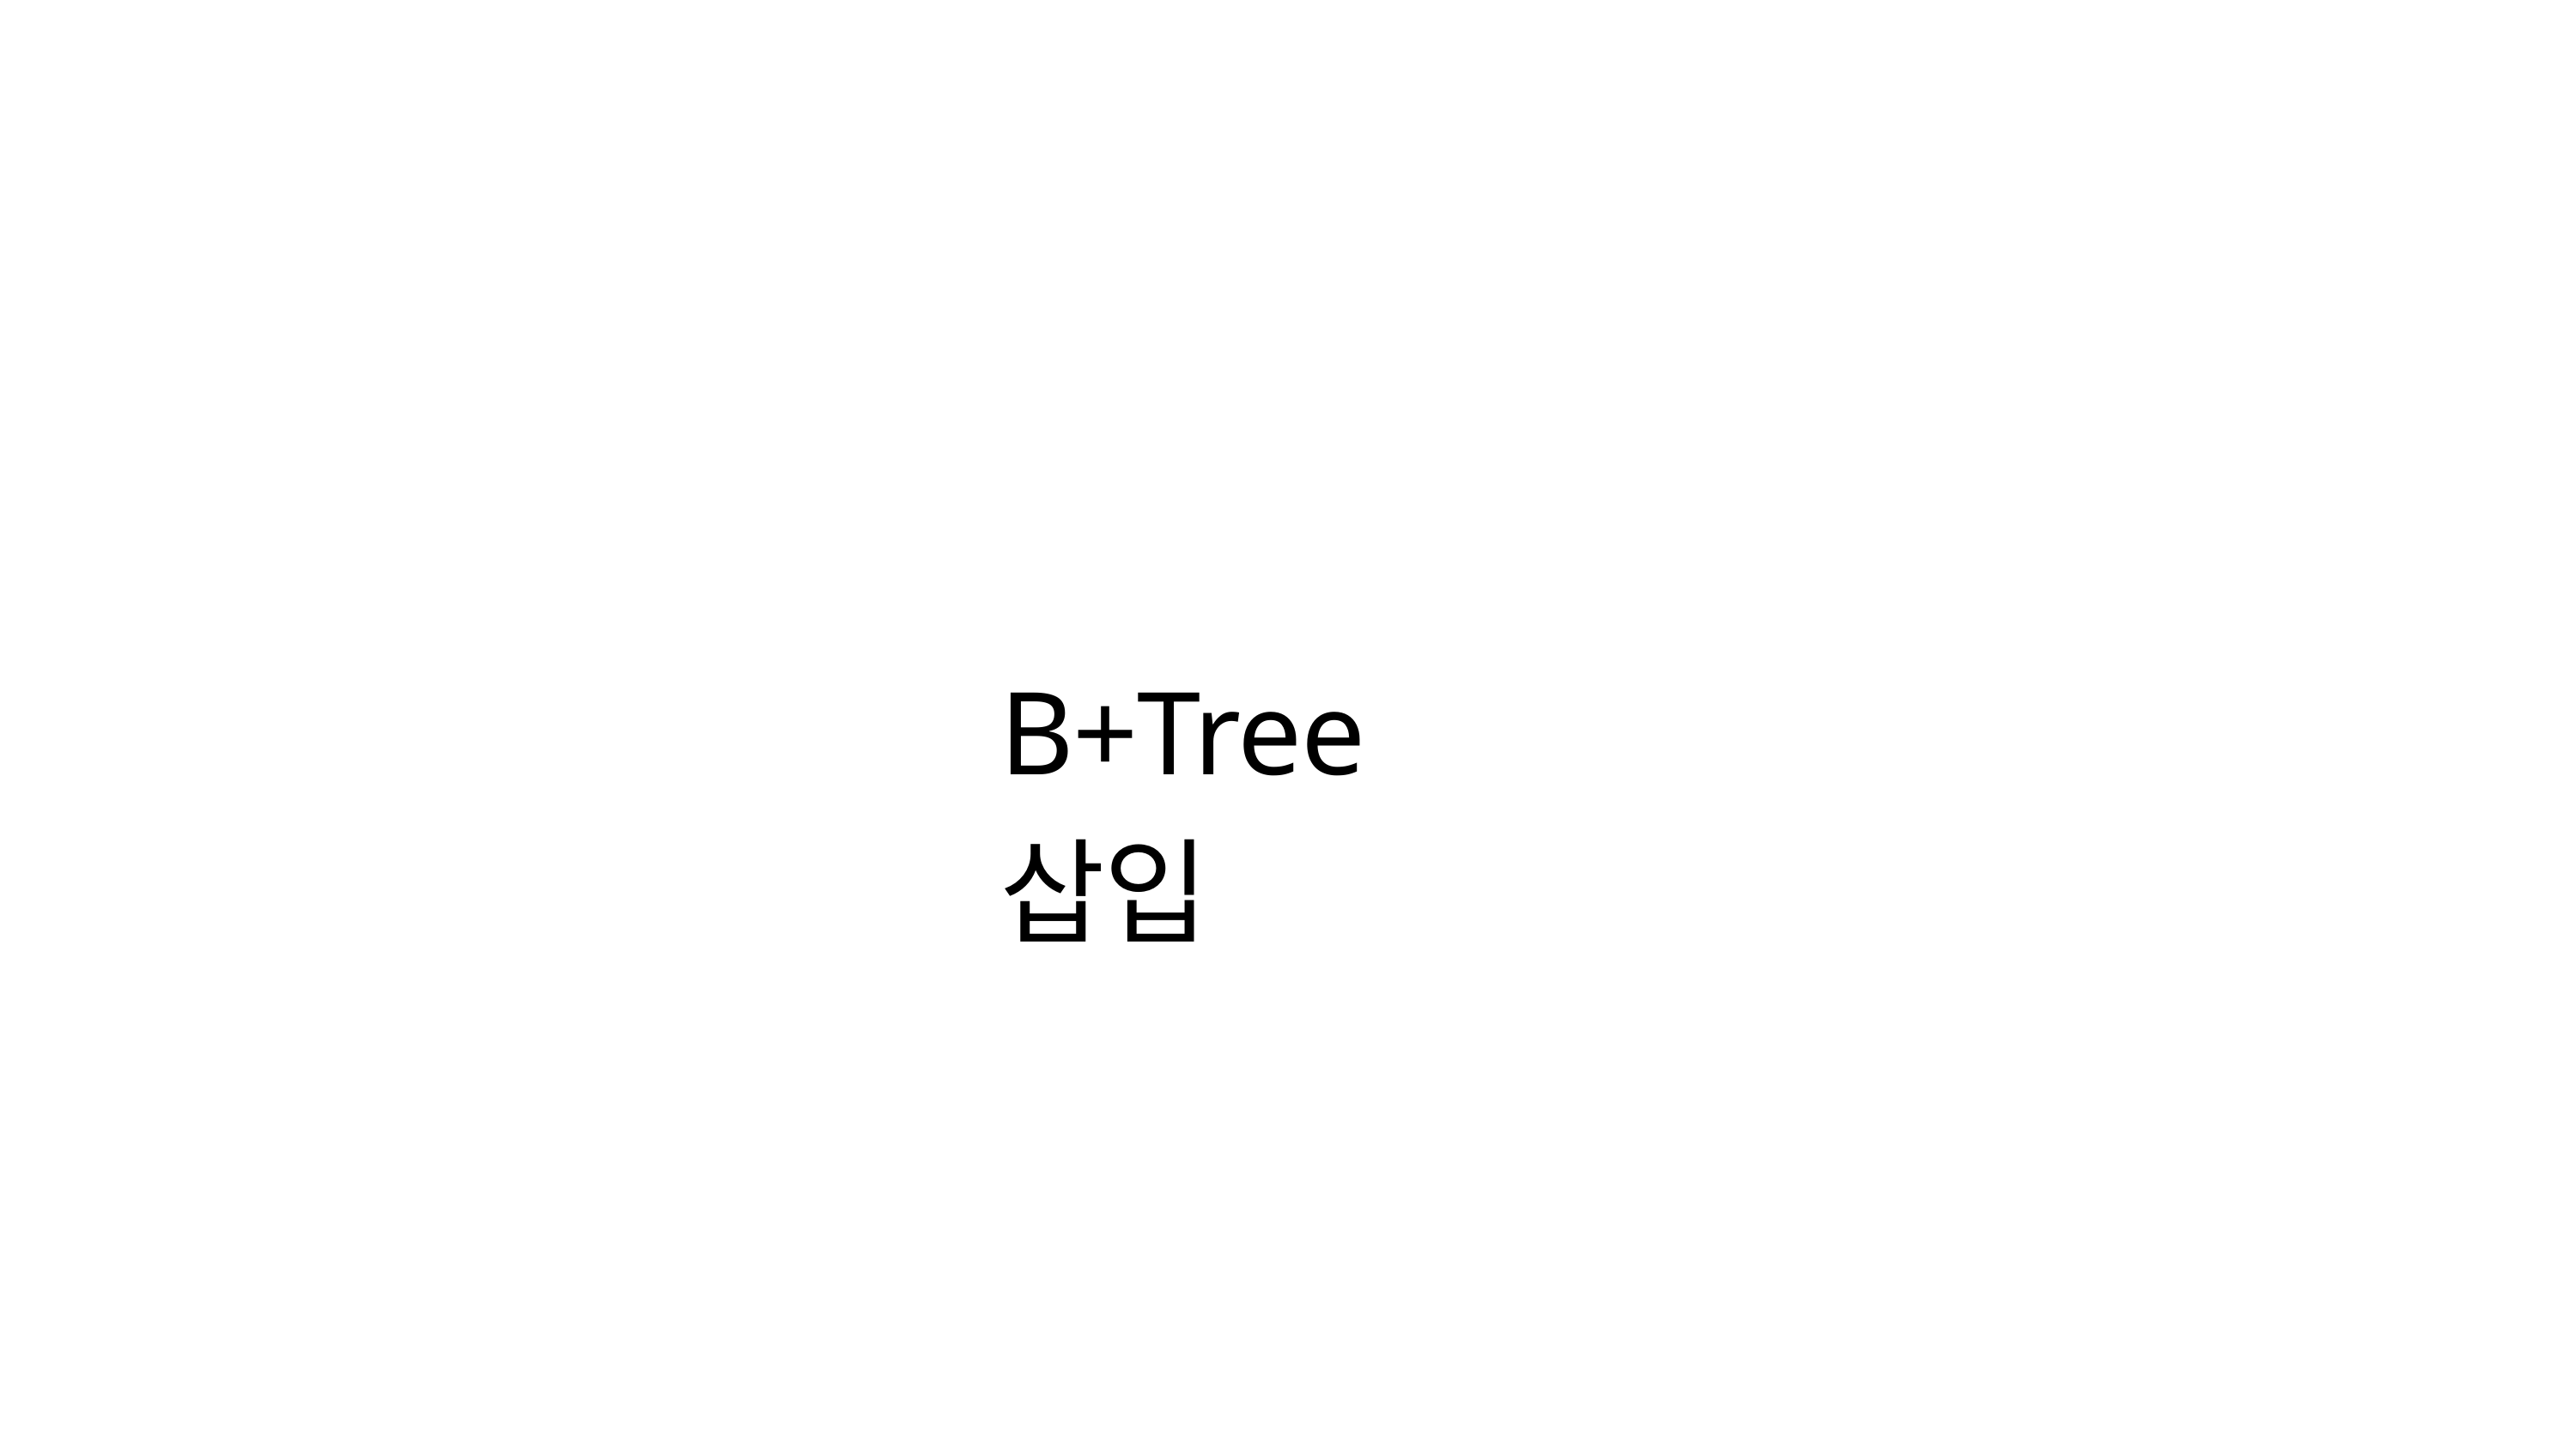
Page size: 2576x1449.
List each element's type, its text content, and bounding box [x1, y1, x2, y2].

text_box B+Tree 삽입 [999, 637, 1610, 958]
